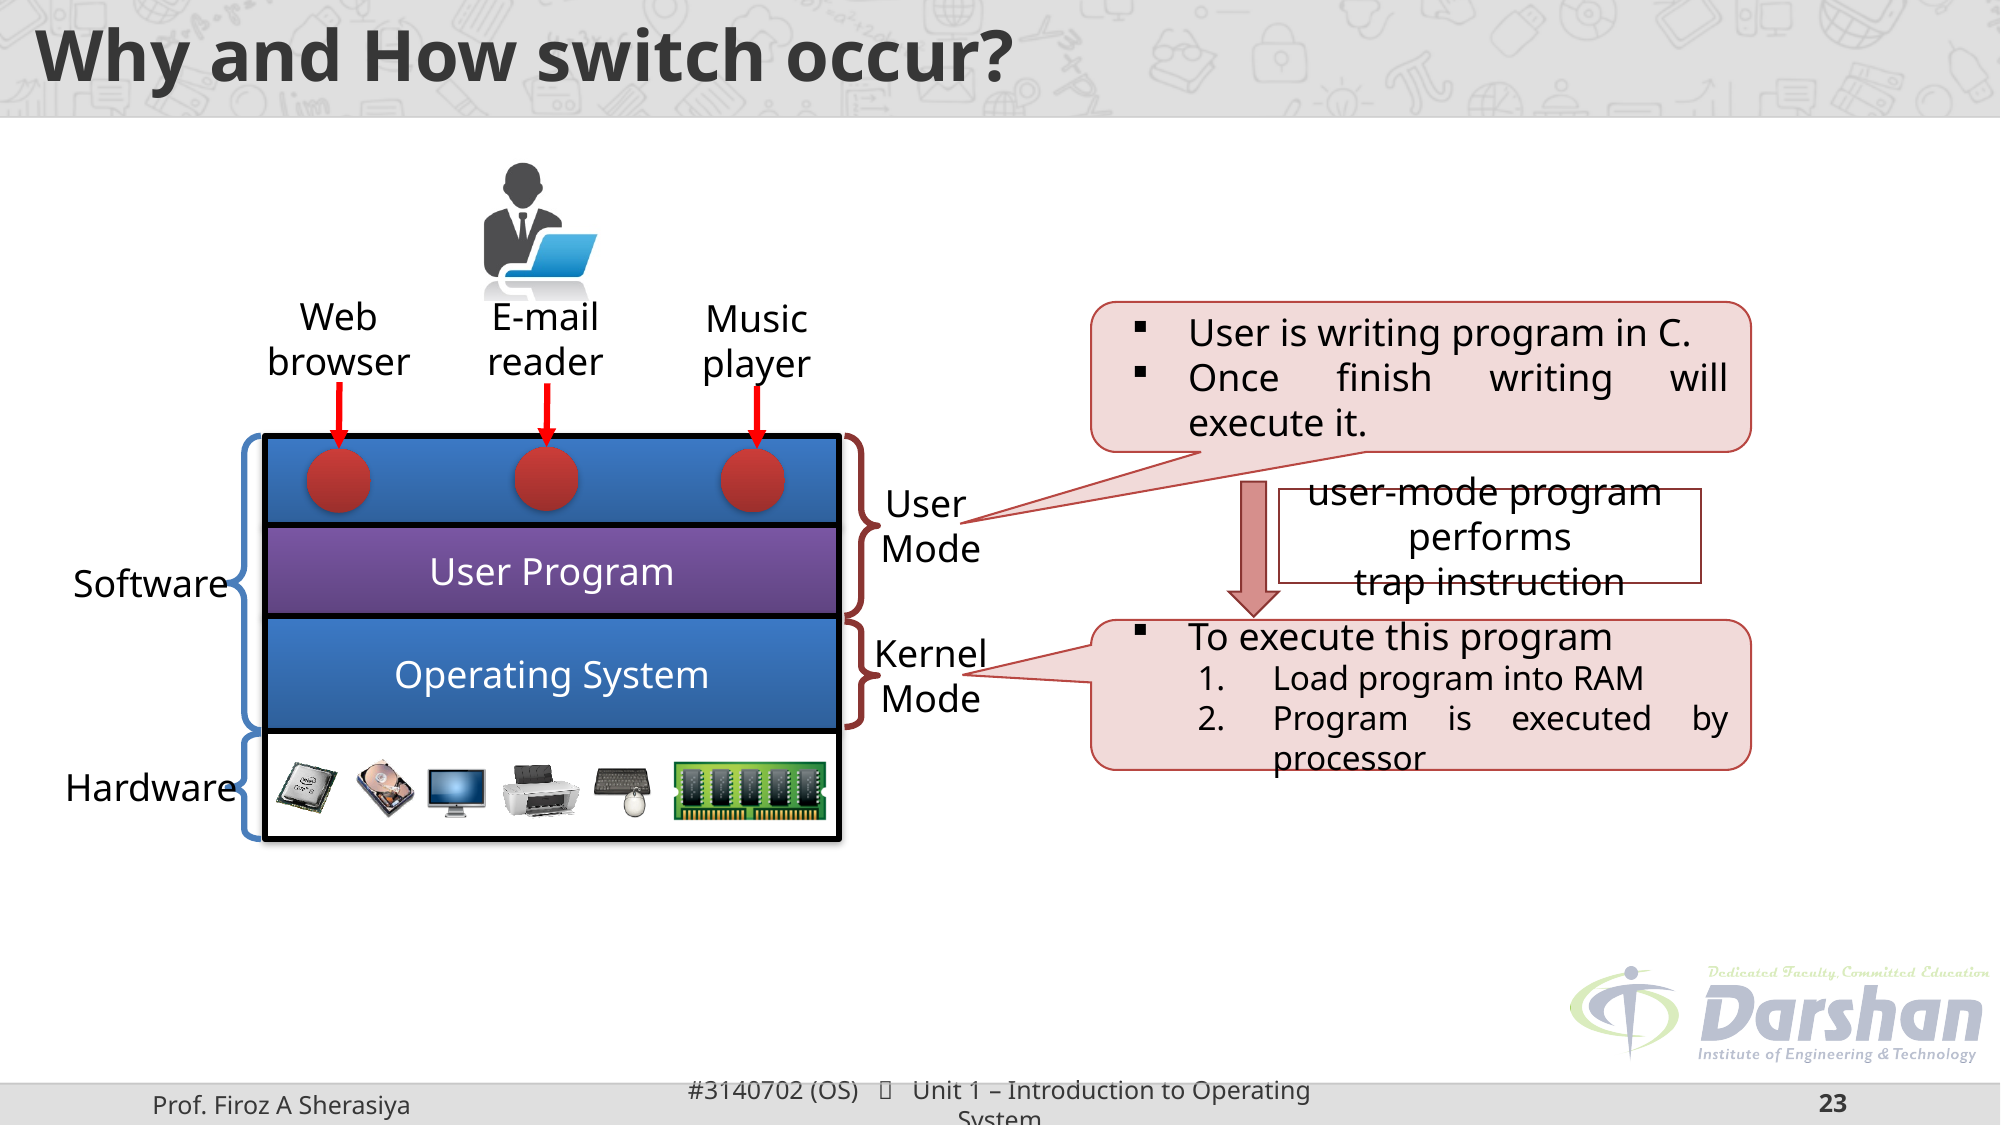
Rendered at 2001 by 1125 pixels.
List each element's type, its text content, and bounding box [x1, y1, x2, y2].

text_box User Mode [865, 472, 997, 577]
text_box [244, 435, 261, 731]
text_box [265, 435, 839, 525]
text_box user-mode program performs trap instruction [1278, 488, 1702, 584]
text_box To execute this program Load program into RAM Program is executed by processor [962, 618, 1753, 771]
text_box User is writing program in C. Once finish writing will execute it. [959, 300, 1753, 525]
text_box Operating System [265, 615, 839, 731]
text_box [721, 448, 785, 513]
text_box [244, 733, 261, 839]
text_box User Program [265, 525, 839, 615]
text_box Web browser [252, 285, 426, 391]
text_box [514, 447, 579, 511]
picture [592, 758, 652, 818]
text_box Hardware [49, 756, 253, 817]
title Why and How switch occur? [0, 0, 2000, 117]
picture [501, 761, 581, 821]
text_box [265, 731, 839, 839]
text_box E-mail reader [472, 285, 619, 391]
picture [426, 758, 486, 818]
text_box [844, 435, 865, 616]
picture [672, 761, 827, 821]
text_box Music player [677, 287, 836, 393]
text_box Kernel Mode [859, 622, 1003, 727]
text_box [306, 448, 371, 513]
picture [355, 758, 415, 818]
text_box [1226, 480, 1282, 619]
picture [469, 158, 611, 301]
text_box [844, 621, 859, 728]
picture [272, 758, 340, 818]
text_box Software [58, 553, 245, 613]
